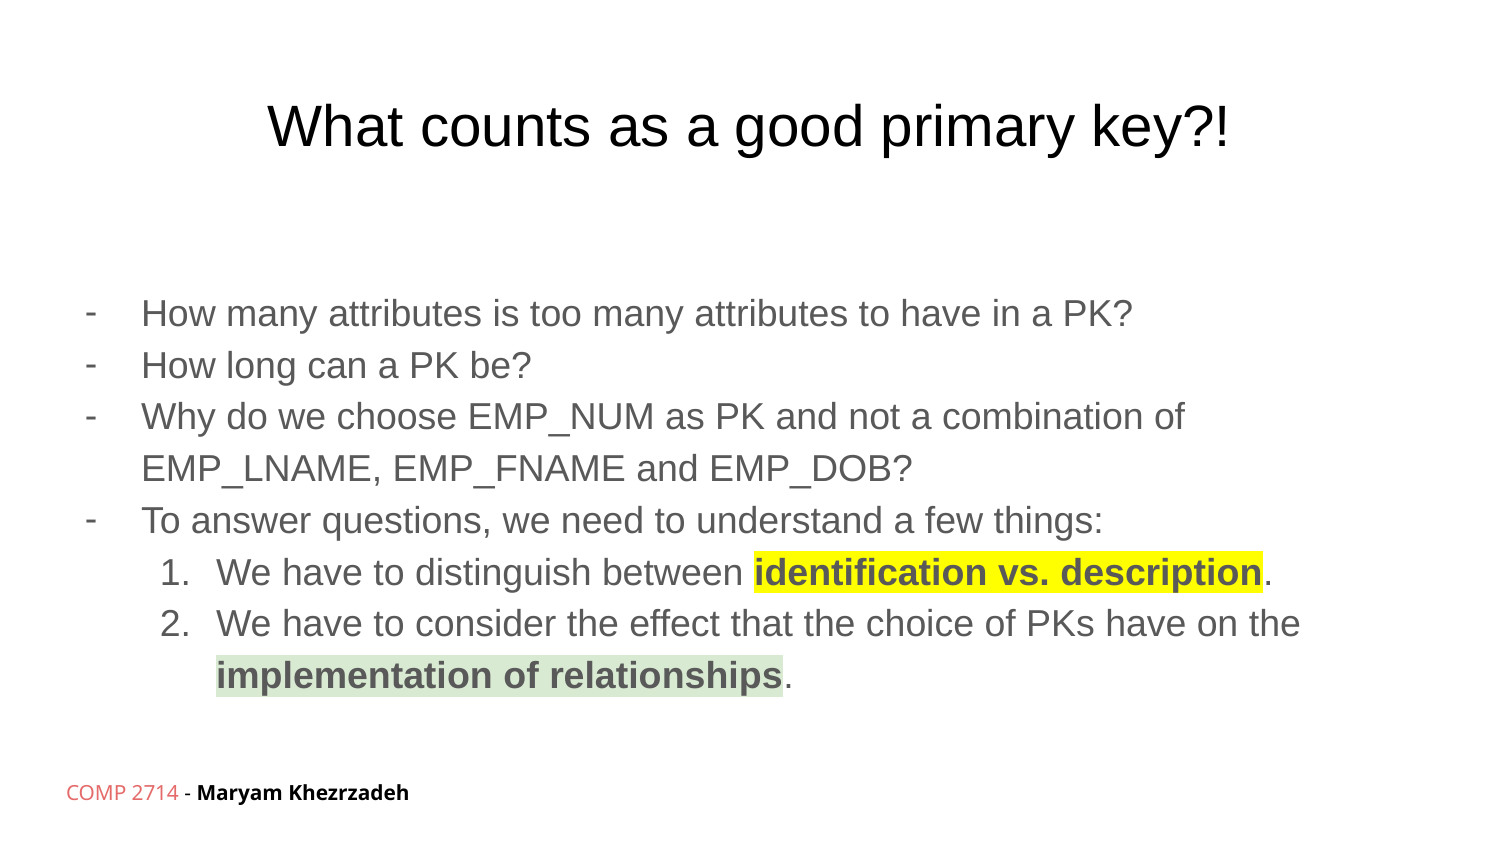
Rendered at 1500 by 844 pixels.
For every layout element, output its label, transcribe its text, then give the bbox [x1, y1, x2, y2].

list How many attributes is too many attributes to have in a PK? How long can a PK be? Why do we choose EMP_NUM as PK and not a combination of EMP_LNAME, EMP_FNAME and EMP_DOB? To answer questions, we need to understand a few things: We have to distinguish between identification vs. description. We have to consider the effect that the choice of PKs have on the implementation of relationships. [51, 189, 1449, 724]
title What counts as a good primary key?! [51, 72, 1449, 167]
